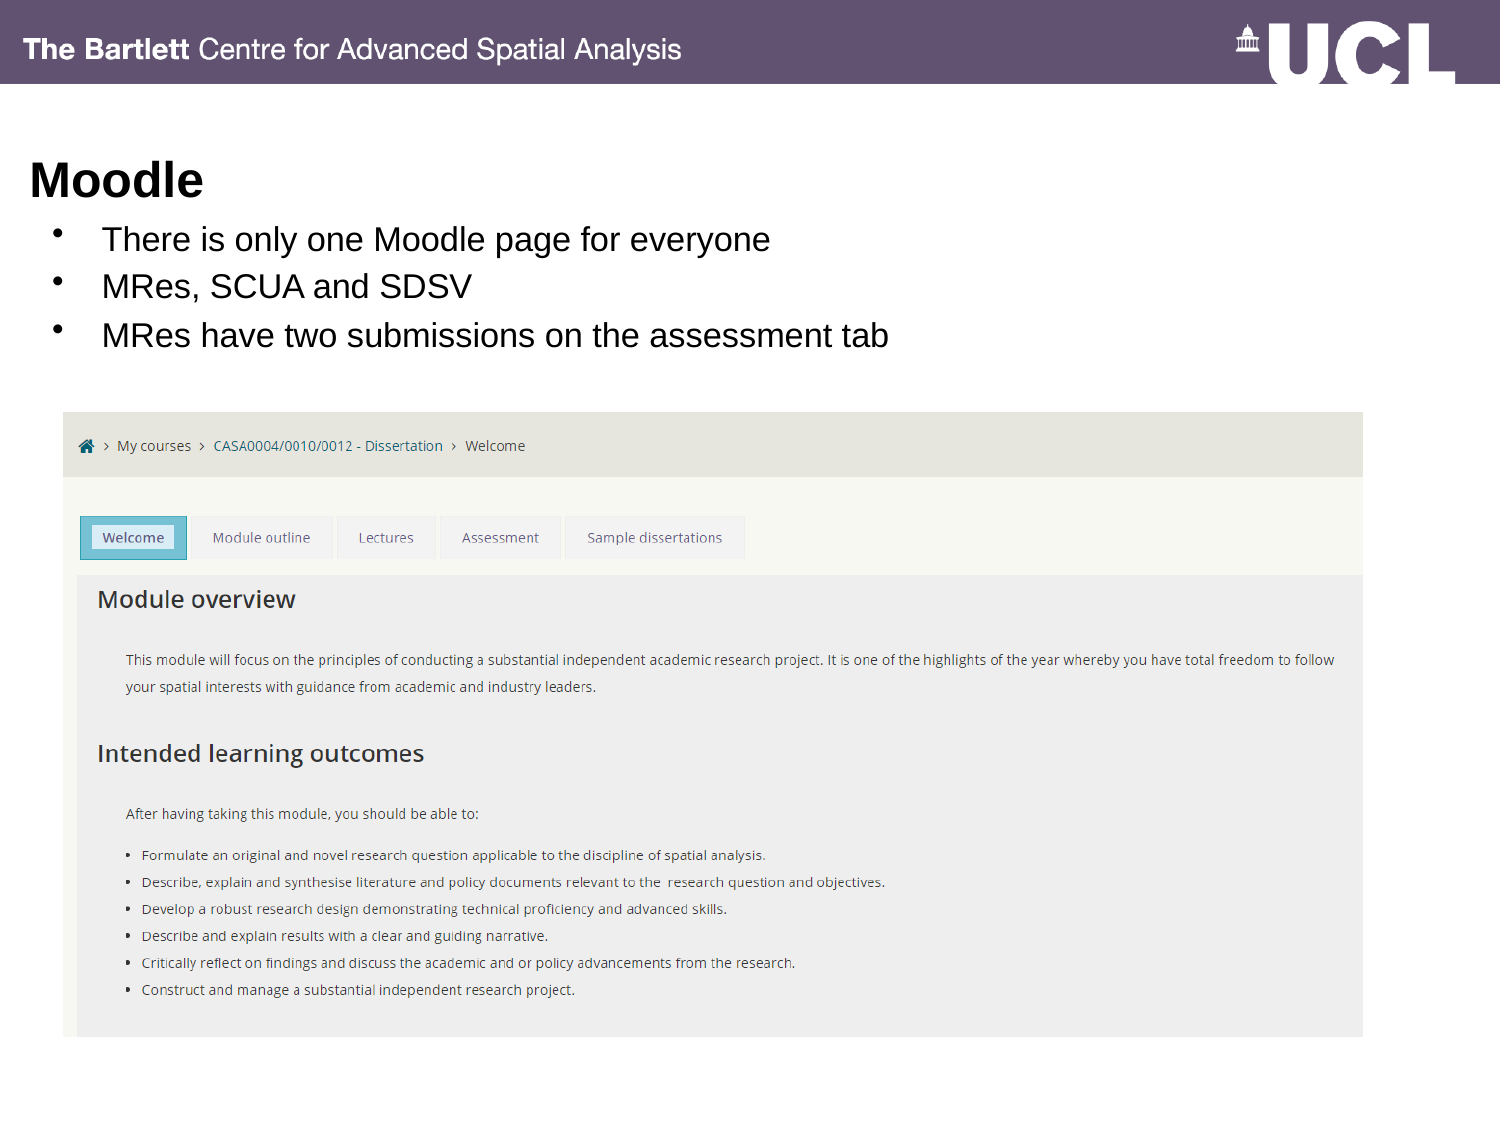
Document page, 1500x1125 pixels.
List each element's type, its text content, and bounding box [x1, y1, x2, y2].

picture [62, 411, 1363, 1037]
list There is only one Moodle page for everyone MRes, SCUA and SDSV MRes have two submissions on the assessment tab [52, 216, 1445, 356]
title Moodle [29, 147, 1423, 313]
picture [0, 0, 1500, 84]
